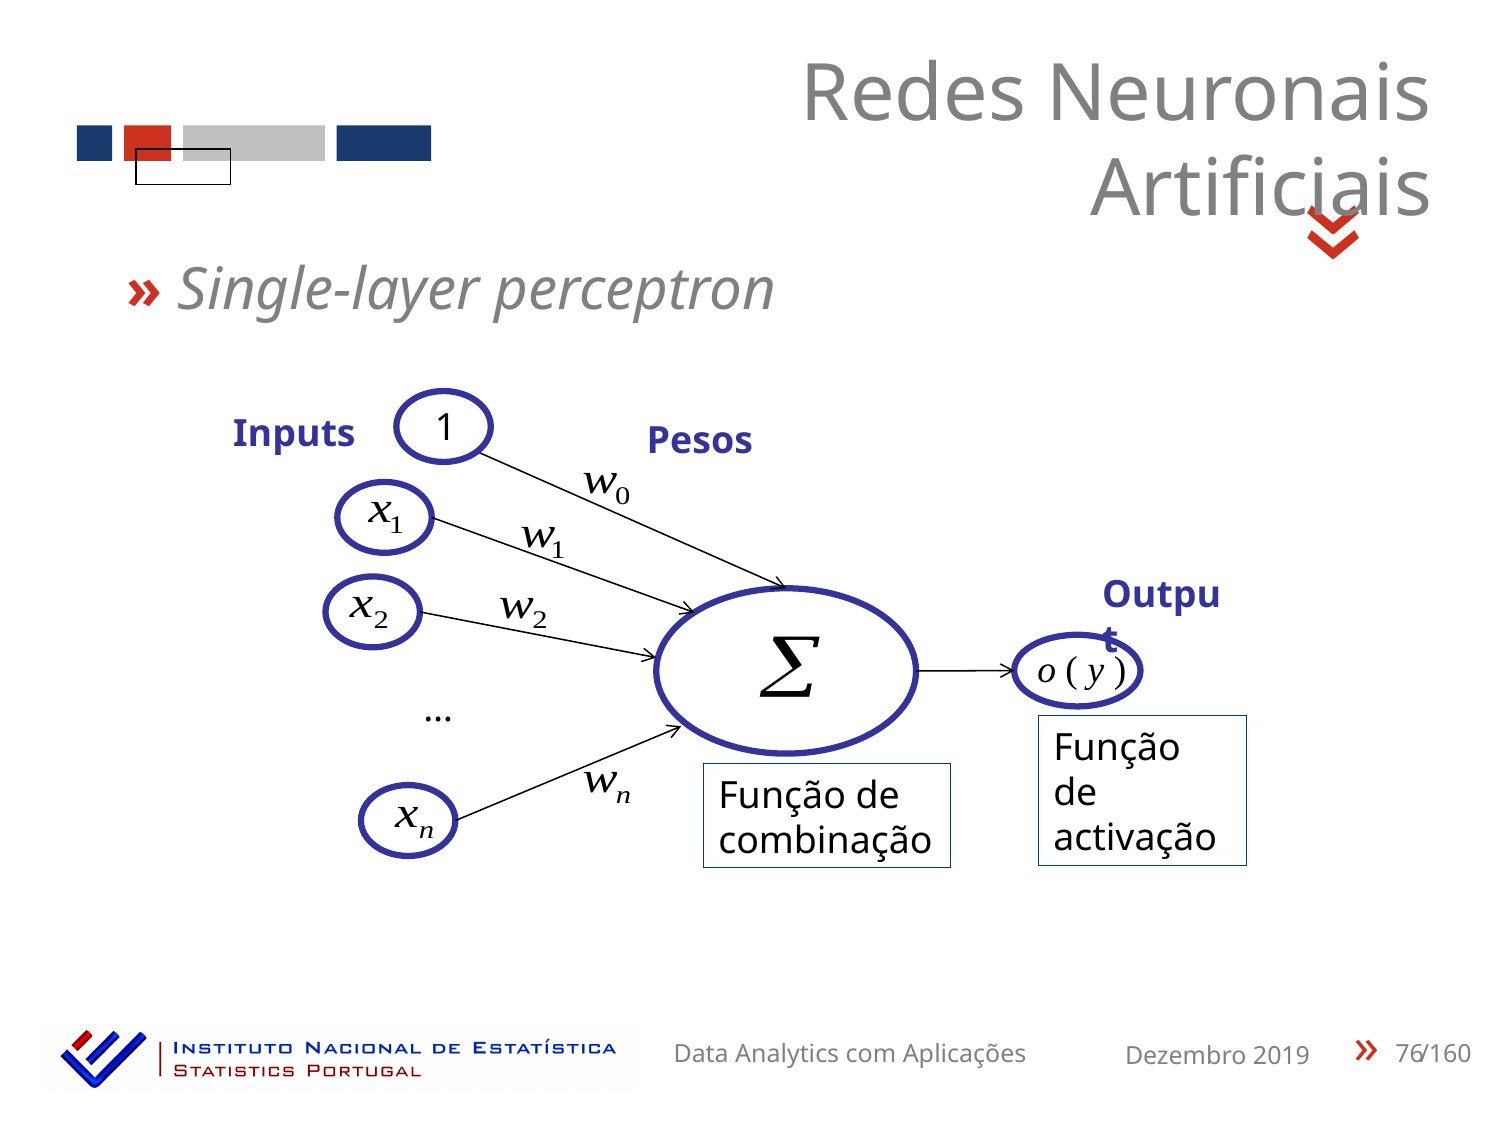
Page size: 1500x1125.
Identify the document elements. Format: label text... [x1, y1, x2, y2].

text_box Inputs [218, 401, 319, 462]
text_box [325, 395, 1176, 857]
picture [41, 1023, 638, 1093]
text_box Redes Neuronais Artificiais [454, 66, 1447, 207]
text_box Output [1182, 562, 1246, 668]
text_box 76 [1380, 1029, 1447, 1075]
text_box « [1234, 207, 1400, 280]
text_box Função de activação [1178, 715, 1247, 866]
text_box » Single-layer perceptron [111, 243, 1376, 329]
